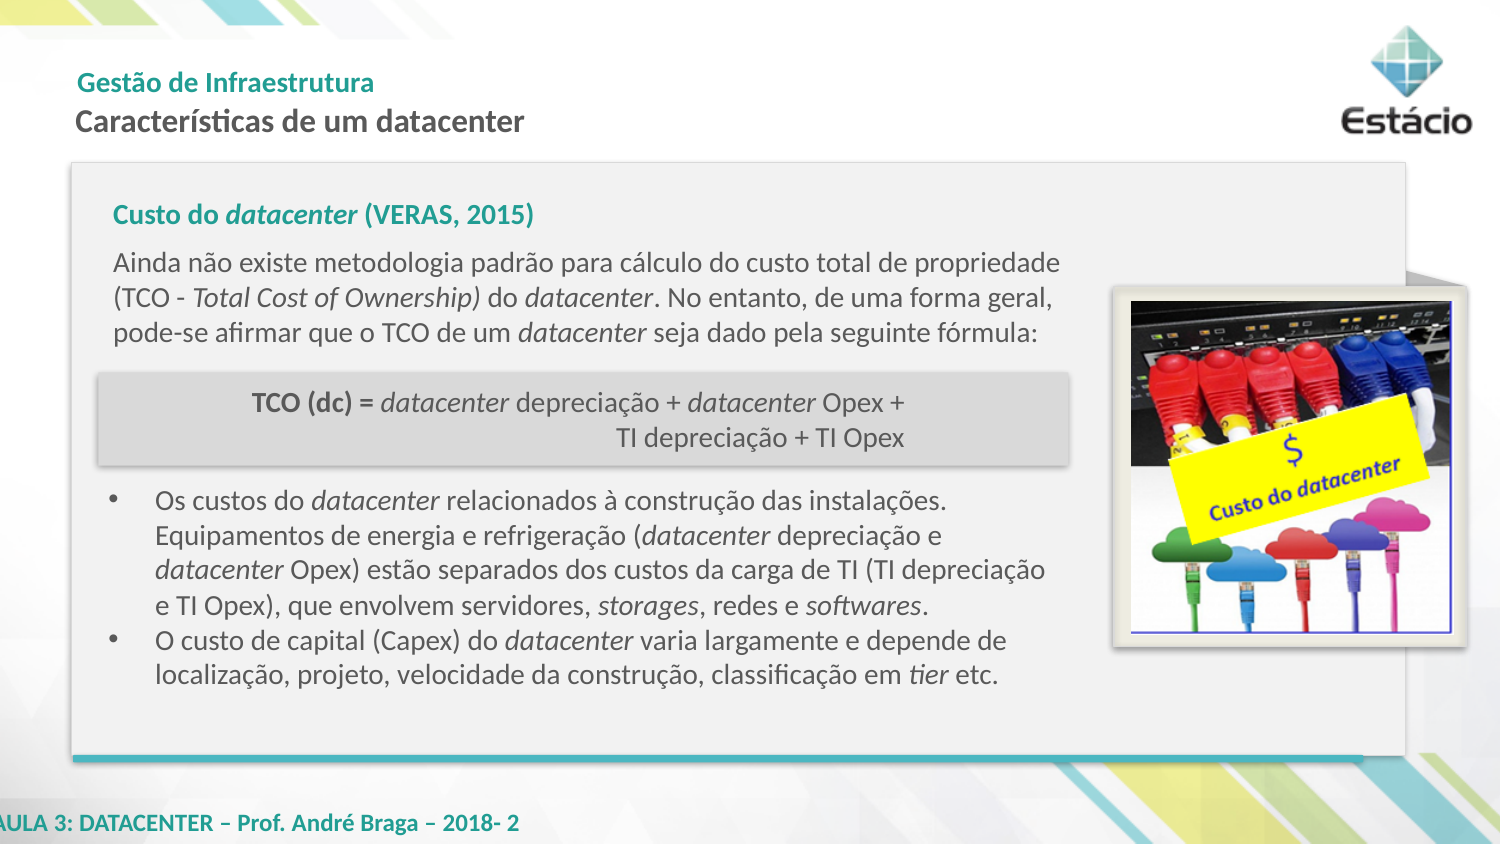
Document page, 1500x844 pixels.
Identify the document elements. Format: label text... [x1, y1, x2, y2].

text_box [72, 754, 1365, 764]
picture [0, 0, 1500, 844]
text_box Custo do datacenter (VERAS, 2015) Ainda não existe metodologia padrão para cálculo do custo total de propriedade (TCO - Total Cost of Ownership) do datacenter. No entanto, de uma forma geral, pode-se afirmar que o TCO de um datacenter seja dado pela seguinte fórmula: [98, 188, 1089, 356]
text_box [71, 162, 1406, 756]
text_box TCO (dc) = datacenter depreciação + datacenter Opex + TI depreciação + TI Opex [223, 376, 920, 461]
text_box Os custos do datacenter relacionados à construção das instalações. Equipamentos de energia e refrigeração (datacenter depreciação e datacenter Opex) estão separados dos custos da carga de TI (TI depreciação e TI Opex), que envolvem servidores, storages, redes e softwares. O custo de capital (Capex) do datacenter varia largamente e depende de localização, projeto, velocidade da construção, classificação em tier etc. [93, 473, 1069, 699]
text_box [1410, 271, 1457, 283]
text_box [1113, 286, 1467, 647]
text_box [98, 372, 1069, 466]
text_box Características de um datacenter [60, 92, 925, 147]
